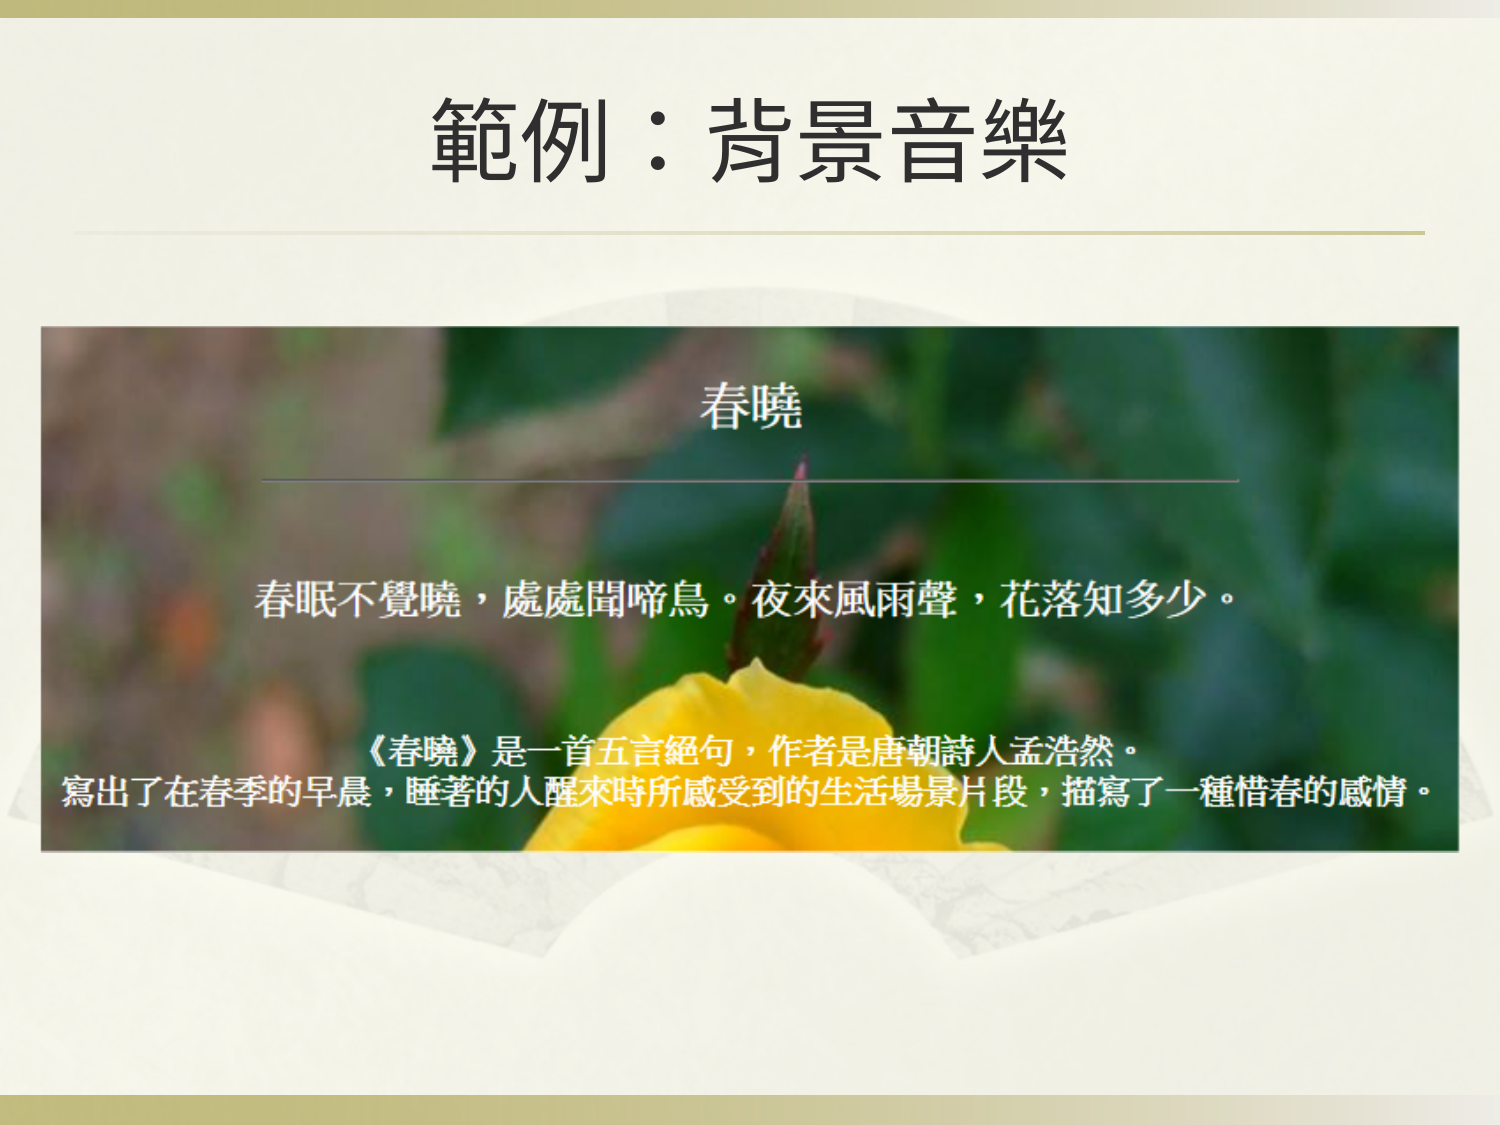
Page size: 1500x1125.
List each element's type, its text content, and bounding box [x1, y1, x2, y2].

title 範例：背景音樂 [75, 45, 1425, 233]
picture [39, 325, 1460, 854]
